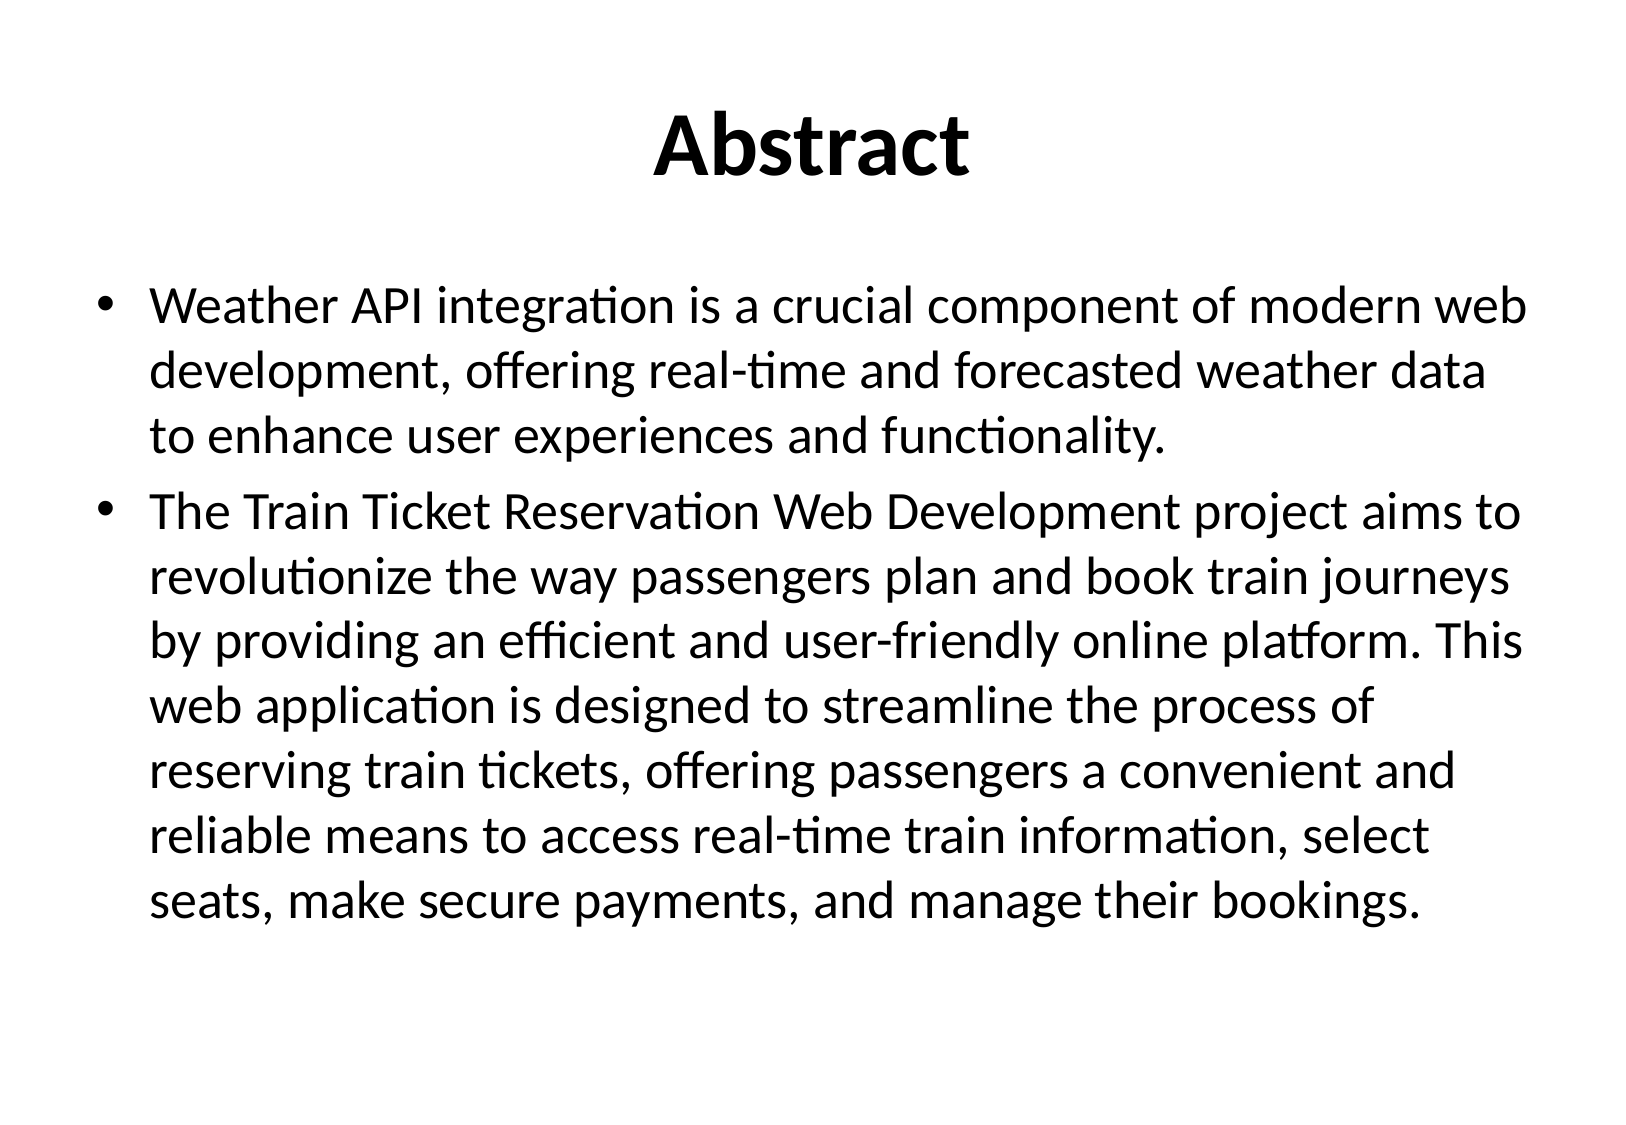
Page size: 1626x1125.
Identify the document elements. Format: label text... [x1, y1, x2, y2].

title Abstract [81, 45, 1544, 233]
list Weather API integration is a crucial component of modern web development, offering real-time and forecasted weather data to enhance user experiences and functionality. The Train Ticket Reservation Web Development project aims to revolutionize the way passengers plan and book train journeys by providing an efficient and user-friendly online platform. This web application is designed to streamline the process of reserving train tickets, offering passengers a convenient and reliable means to access real-time train information, select seats, make secure payments, and manage their bookings. [81, 262, 1544, 1005]
